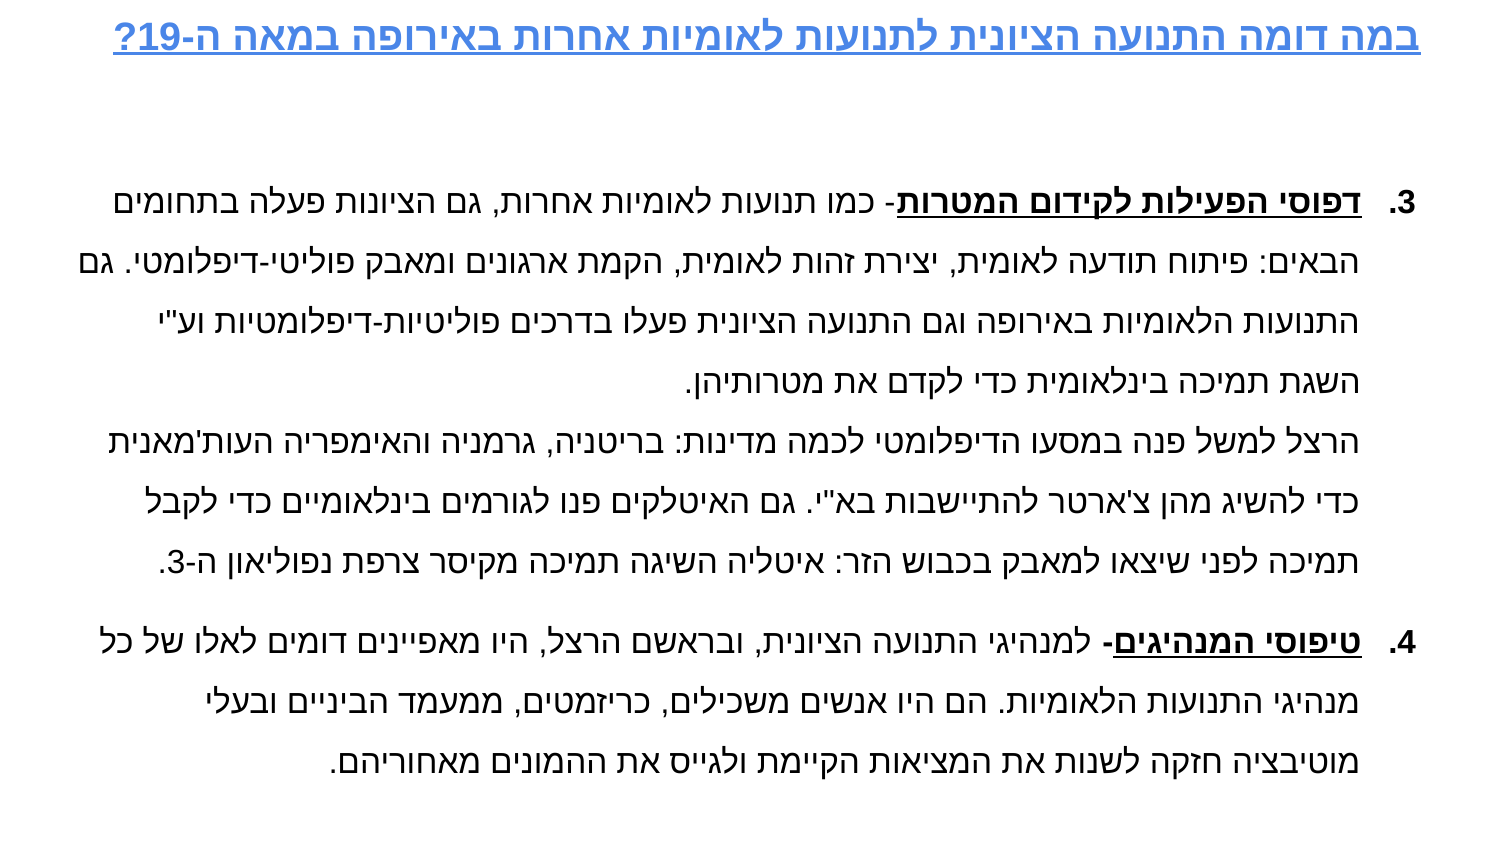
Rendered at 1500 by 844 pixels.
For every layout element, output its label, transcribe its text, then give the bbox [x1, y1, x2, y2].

text_box דפוסי הפעילות לקידום המטרות- כמו תנועות לאומיות אחרות, גם הציונות פעלה בתחומים הבאים: פיתוח תודעה לאומית, יצירת זהות לאומית, הקמת ארגונים ומאבק פוליטי-דיפלומטי. גם התנועות הלאומיות באירופה וגם התנועה הציונית פעלו בדרכים פוליטיות-דיפלומטיות וע"י השגת תמיכה בינלאומית כדי לקדם את מטרותיהן. הרצל למשל פנה במסעו הדיפלומטי לכמה מדינות: בריטניה, גרמניה והאימפריה העות'מאנית כדי להשיג מהן צ'ארטר להתיישבות בא"י. גם האיטלקים פנו לגורמים בינלאומיים כדי לקבל תמיכה לפני שיצאו למאבק בכבוש הזר: איטליה השיגה תמיכה מקיסר צרפת נפוליאון ה-3. טיפוסי המנהיגים- למנהיגי התנועה הציונית, ובראשם הרצל, היו מאפיינים דומים לאלו של כל מנהיגי התנועות הלאומיות. הם היו אנשים משכילים, כריזמטים, ממעמד הביניים ובעלי מוטיבציה חזקה לשנות את המציאות הקיימת ולגייס את ההמונים מאחוריהם. [54, 98, 1452, 843]
text_box במה דומה התנועה הציונית לתנועות לאומיות אחרות באירופה במאה ה-19? [9, 0, 1500, 60]
